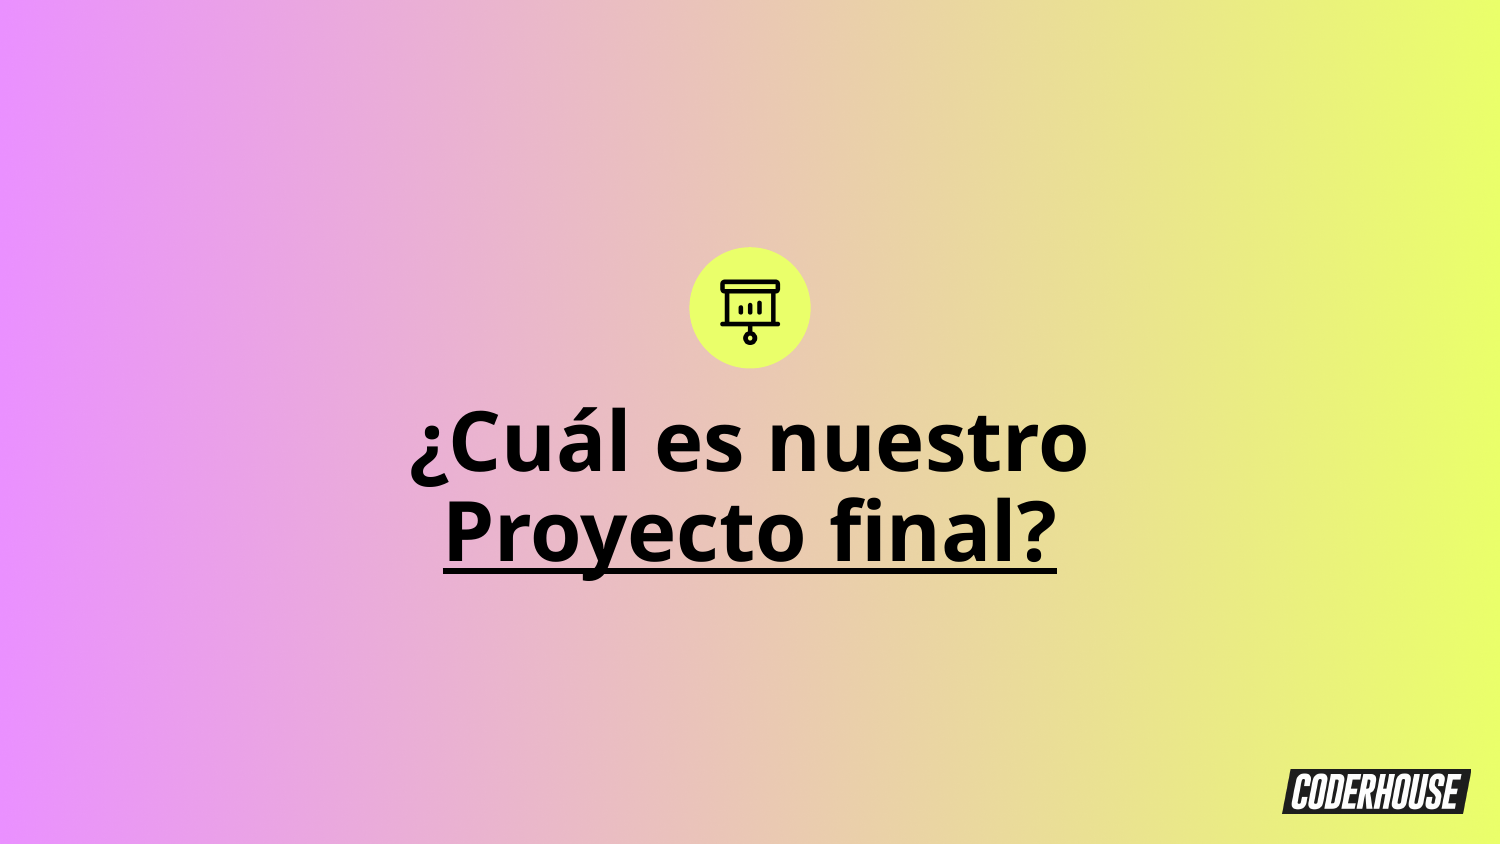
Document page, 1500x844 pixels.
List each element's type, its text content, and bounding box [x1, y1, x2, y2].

picture [0, 0, 1500, 844]
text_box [689, 246, 811, 369]
text_box ¿Cuál es nuestro Proyecto final? [239, 384, 1261, 595]
